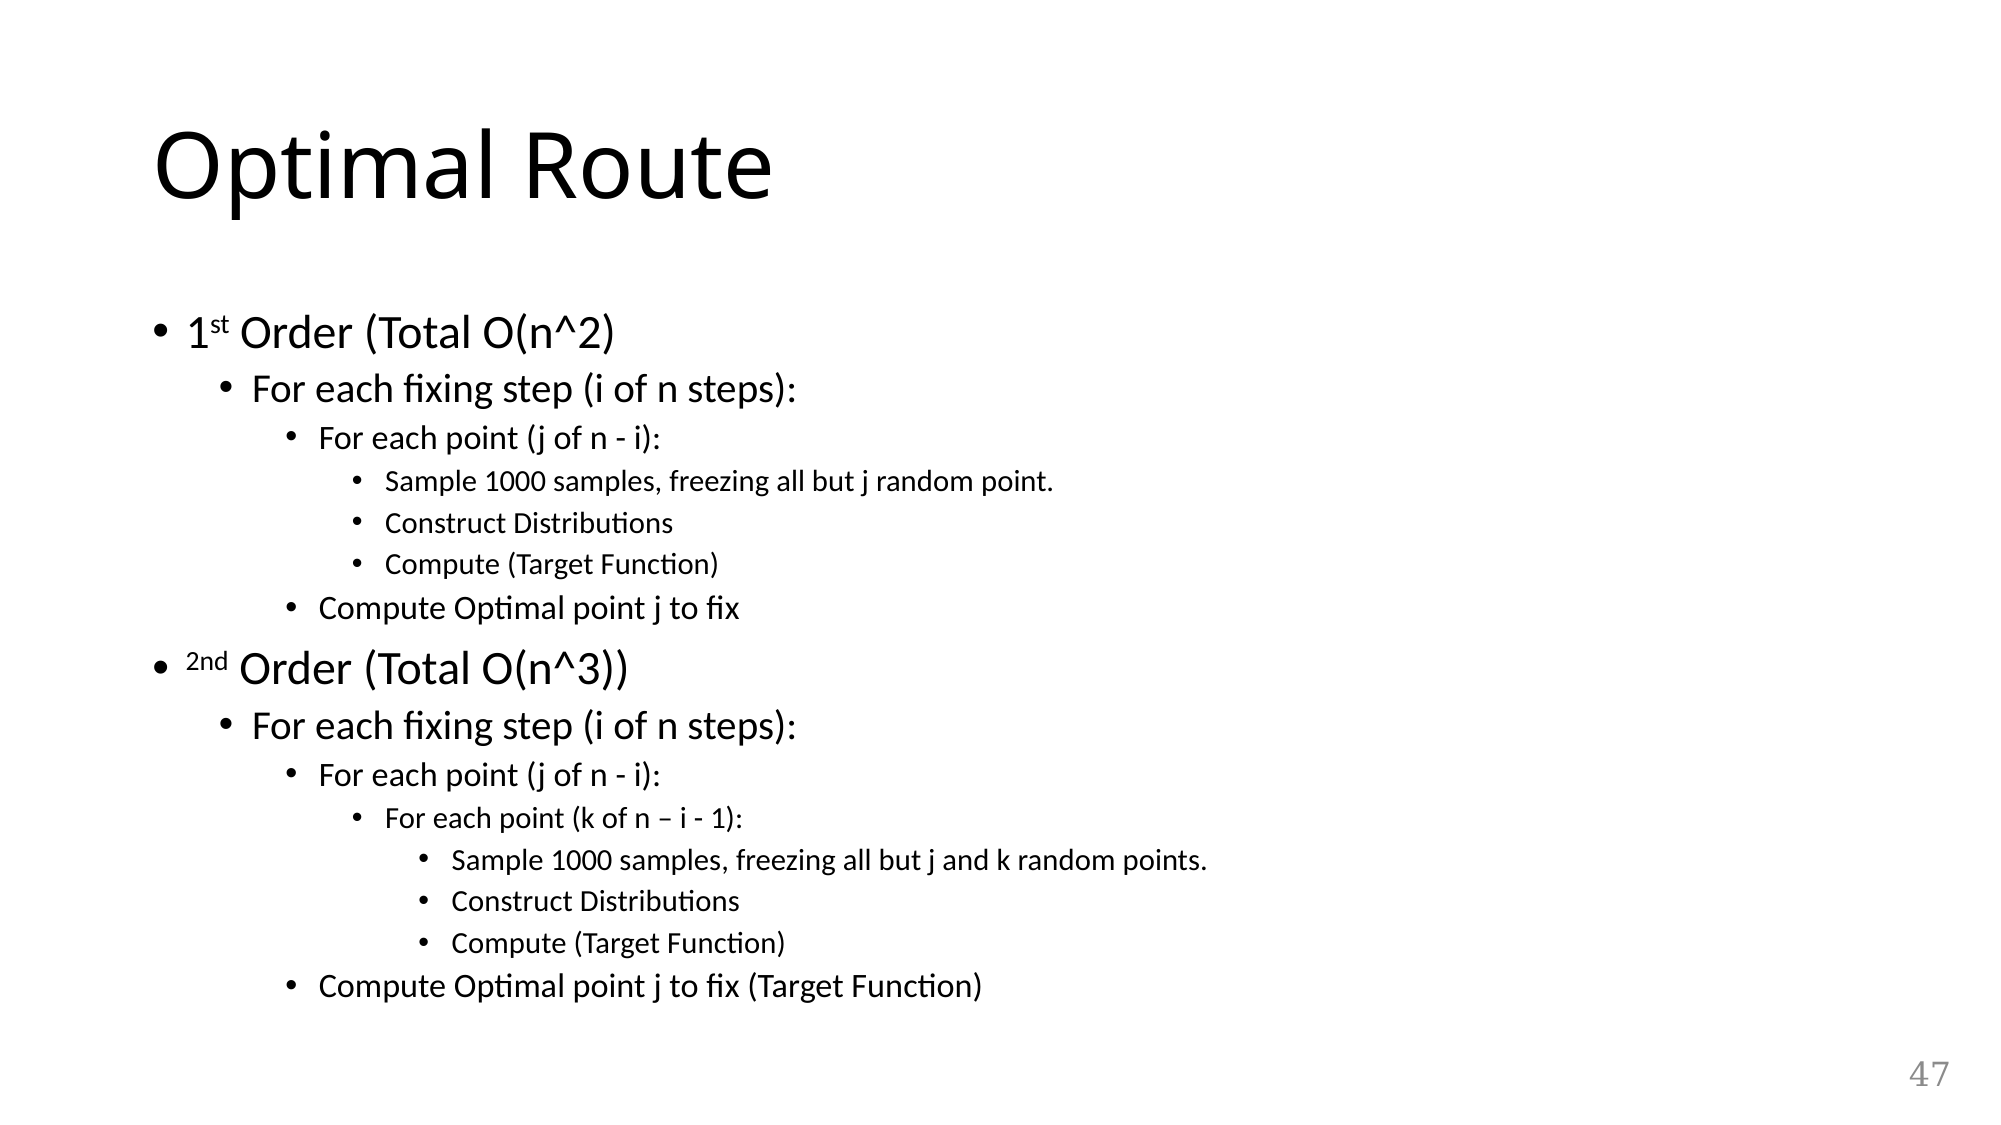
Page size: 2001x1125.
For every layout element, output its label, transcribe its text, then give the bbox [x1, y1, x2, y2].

slide_number 47 [1516, 1042, 1967, 1103]
title Optimal Route [137, 59, 1863, 278]
list 1st Order (Total O(n^2) For each fixing step (i of n steps): For each point (j of n - i): Sample 1000 samples, freezing all but j random point. Construct Distributions Compute (Target Function) Compute Optimal point j to fix 2nd Order (Total O(n^3)) For each fixing step (i of n steps): For each point (j of n - i): For each point (k of n – i - 1): Sample 1000 samples, freezing all but j and k random points. Construct Distributions Compute (Target Function) Compute Optimal point j to fix (Target Function) [137, 299, 1863, 1014]
